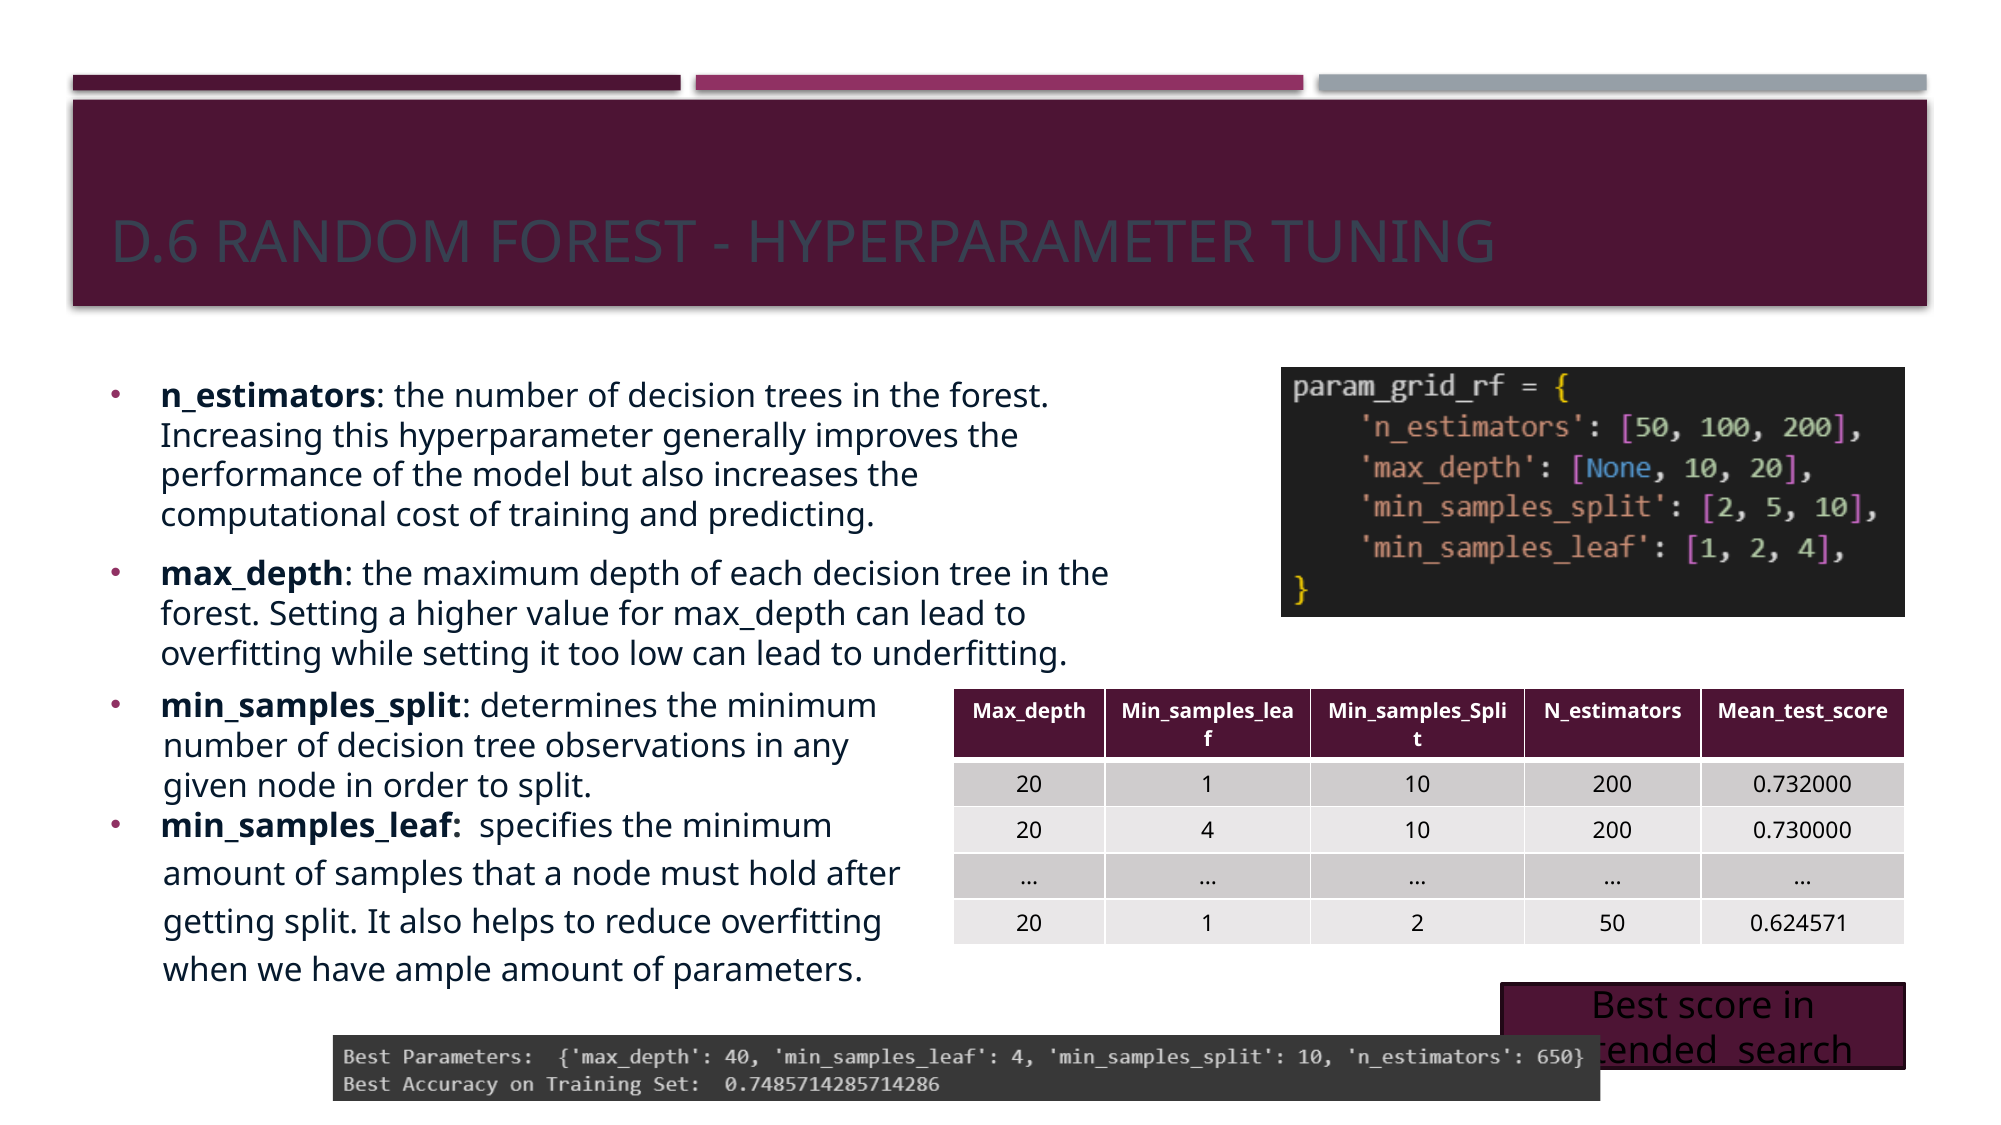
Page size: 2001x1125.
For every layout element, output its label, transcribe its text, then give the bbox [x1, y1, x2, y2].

table_header Mean_test_score [1702, 689, 1904, 757]
table_cell 10 [1311, 763, 1524, 806]
table_cell 1 [1106, 900, 1310, 944]
table_cell 4 [1106, 807, 1310, 852]
table_cell 0.732000 [1702, 763, 1904, 806]
table_cell … [1311, 854, 1524, 898]
table_header Max_depth [954, 689, 1104, 757]
text_box Best score in extended search [1500, 982, 1906, 1070]
list n_estimators: the number of decision trees in the forest. Increasing this hyperparameter generally improves the performance of the model but also increases the computational cost of training and predicting. max_depth: the maximum depth of each decision tree in the forest. Setting a higher value for max_depth can lead to overfitting while setting it too low can lead to underfitting. min_samples_split: determines the minimum number of decision tree observations in any given node in order to split. min_samples_leaf: specifies the minimum amount of samples that a node must hold after getting split. It also helps to reduce overfitting when we have ample amount of parameters. [95, 341, 1132, 1068]
table_cell … [1702, 854, 1904, 898]
table_header N_estimators [1525, 689, 1700, 757]
table_cell 0.624571 [1702, 900, 1904, 944]
table_cell 0.730000 [1702, 807, 1904, 852]
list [1281, 367, 1906, 618]
table_cell 2 [1311, 900, 1524, 944]
table_cell 200 [1525, 763, 1700, 806]
table_cell … [1106, 854, 1310, 898]
table_cell 200 [1525, 807, 1700, 852]
table_header Min_samples_Split [1311, 689, 1524, 757]
table_cell 20 [954, 900, 1104, 944]
table_cell 50 [1525, 900, 1700, 944]
table_cell … [954, 854, 1104, 898]
table_cell 1 [1106, 763, 1310, 806]
title D.6 Random forest - Hyperparameter Tuning [95, 119, 1905, 282]
table_cell … [1525, 854, 1700, 898]
picture [332, 1034, 1601, 1102]
table_cell 20 [954, 807, 1104, 852]
table_cell 10 [1311, 807, 1524, 852]
table_cell 20 [954, 763, 1104, 806]
table_header Min_samples_leaf [1106, 689, 1310, 757]
